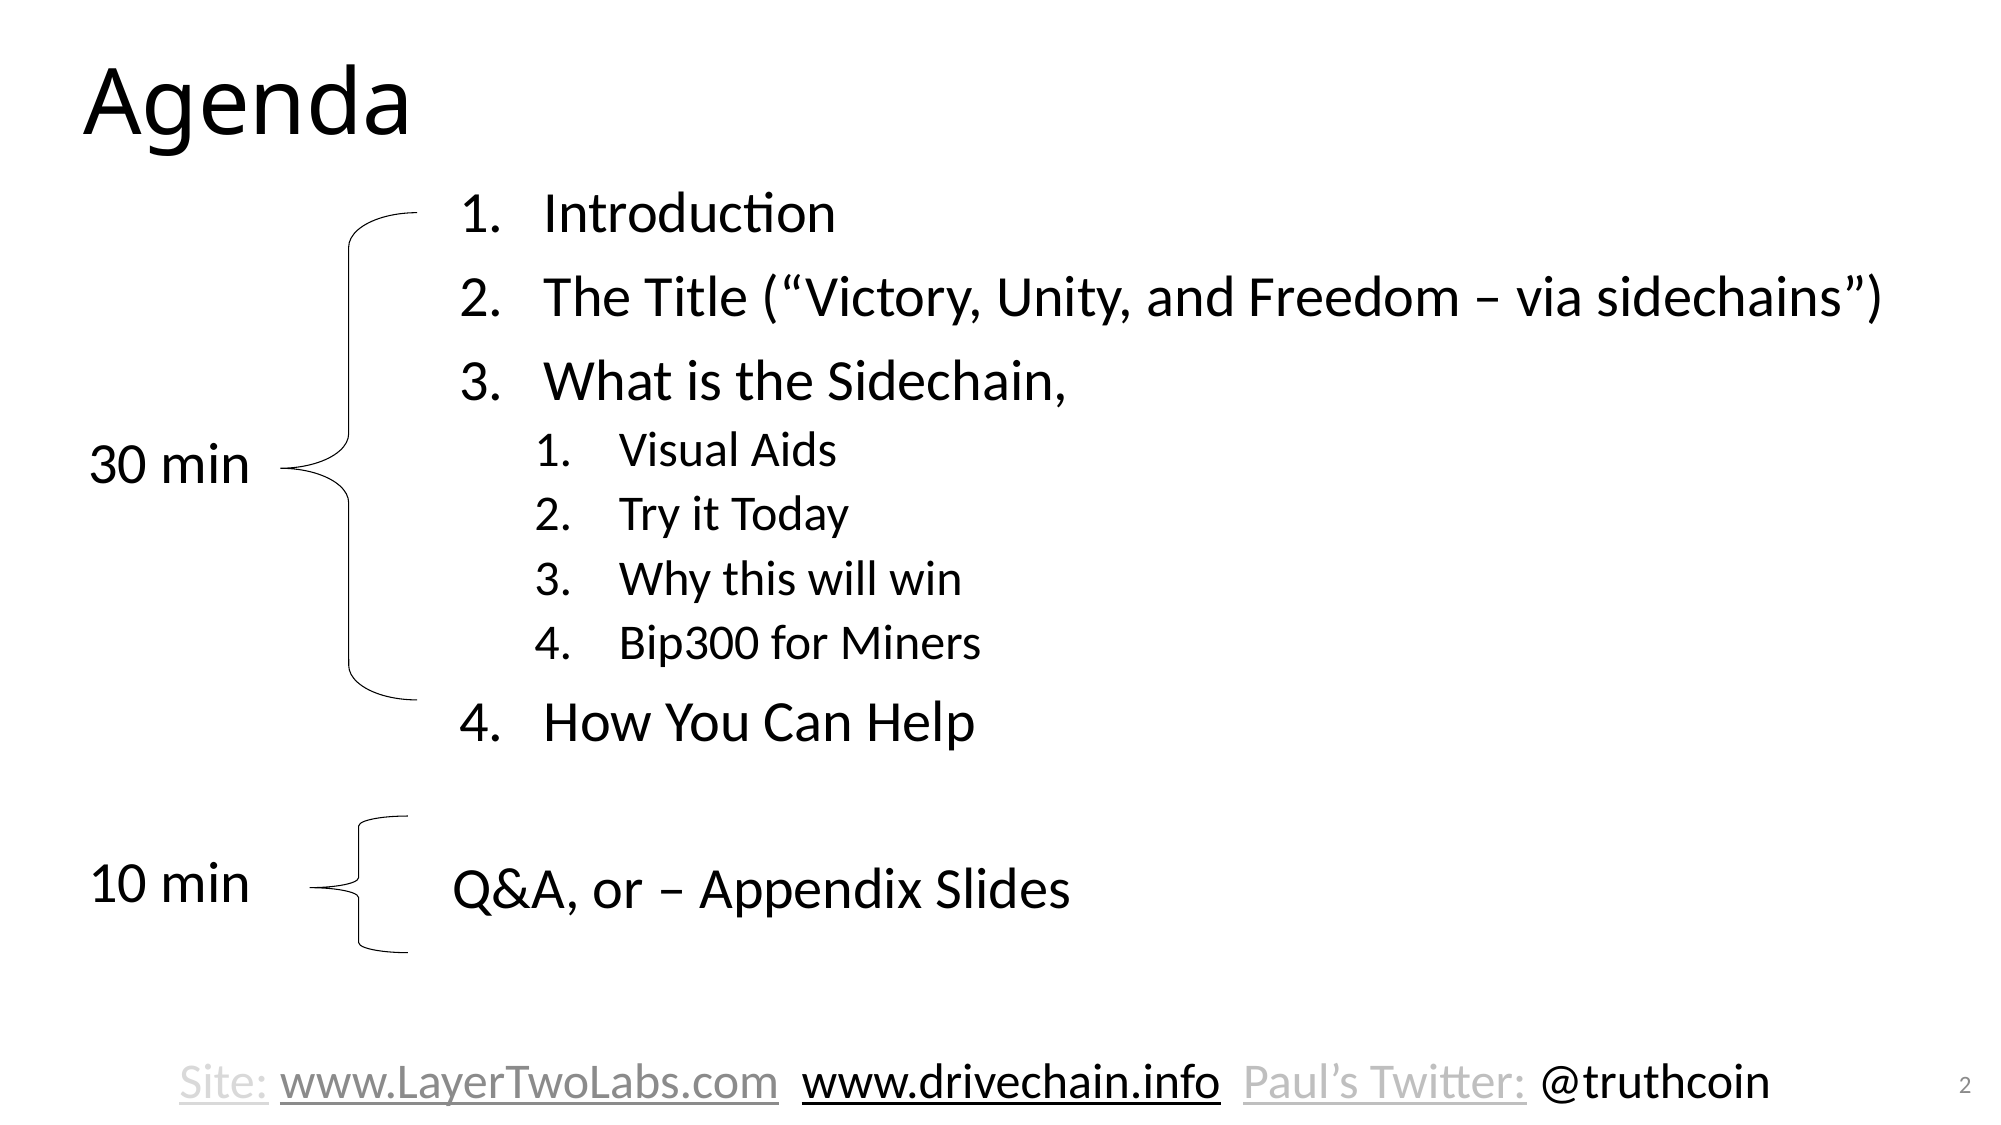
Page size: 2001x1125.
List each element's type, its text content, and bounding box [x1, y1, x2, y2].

text_box [280, 212, 418, 701]
title Agenda [68, 34, 775, 176]
text_box Q&A, or – Appendix Slides [437, 850, 1158, 1041]
slide_number 2 [1920, 1054, 1987, 1114]
text_box 30 min 10 min [73, 426, 560, 1016]
text_box [309, 815, 408, 954]
footer Site: www.LayerTwoLabs.com www.drivechain.info Paul’s Twitter: @truthcoin [87, 1042, 1863, 1114]
list Introduction The Title (“Victory, Unity, and Freedom – via sidechains”) What is the Sidechain, Visual Aids Try it Today Why this will win Bip300 for Miners How You Can Help [444, 175, 1954, 790]
